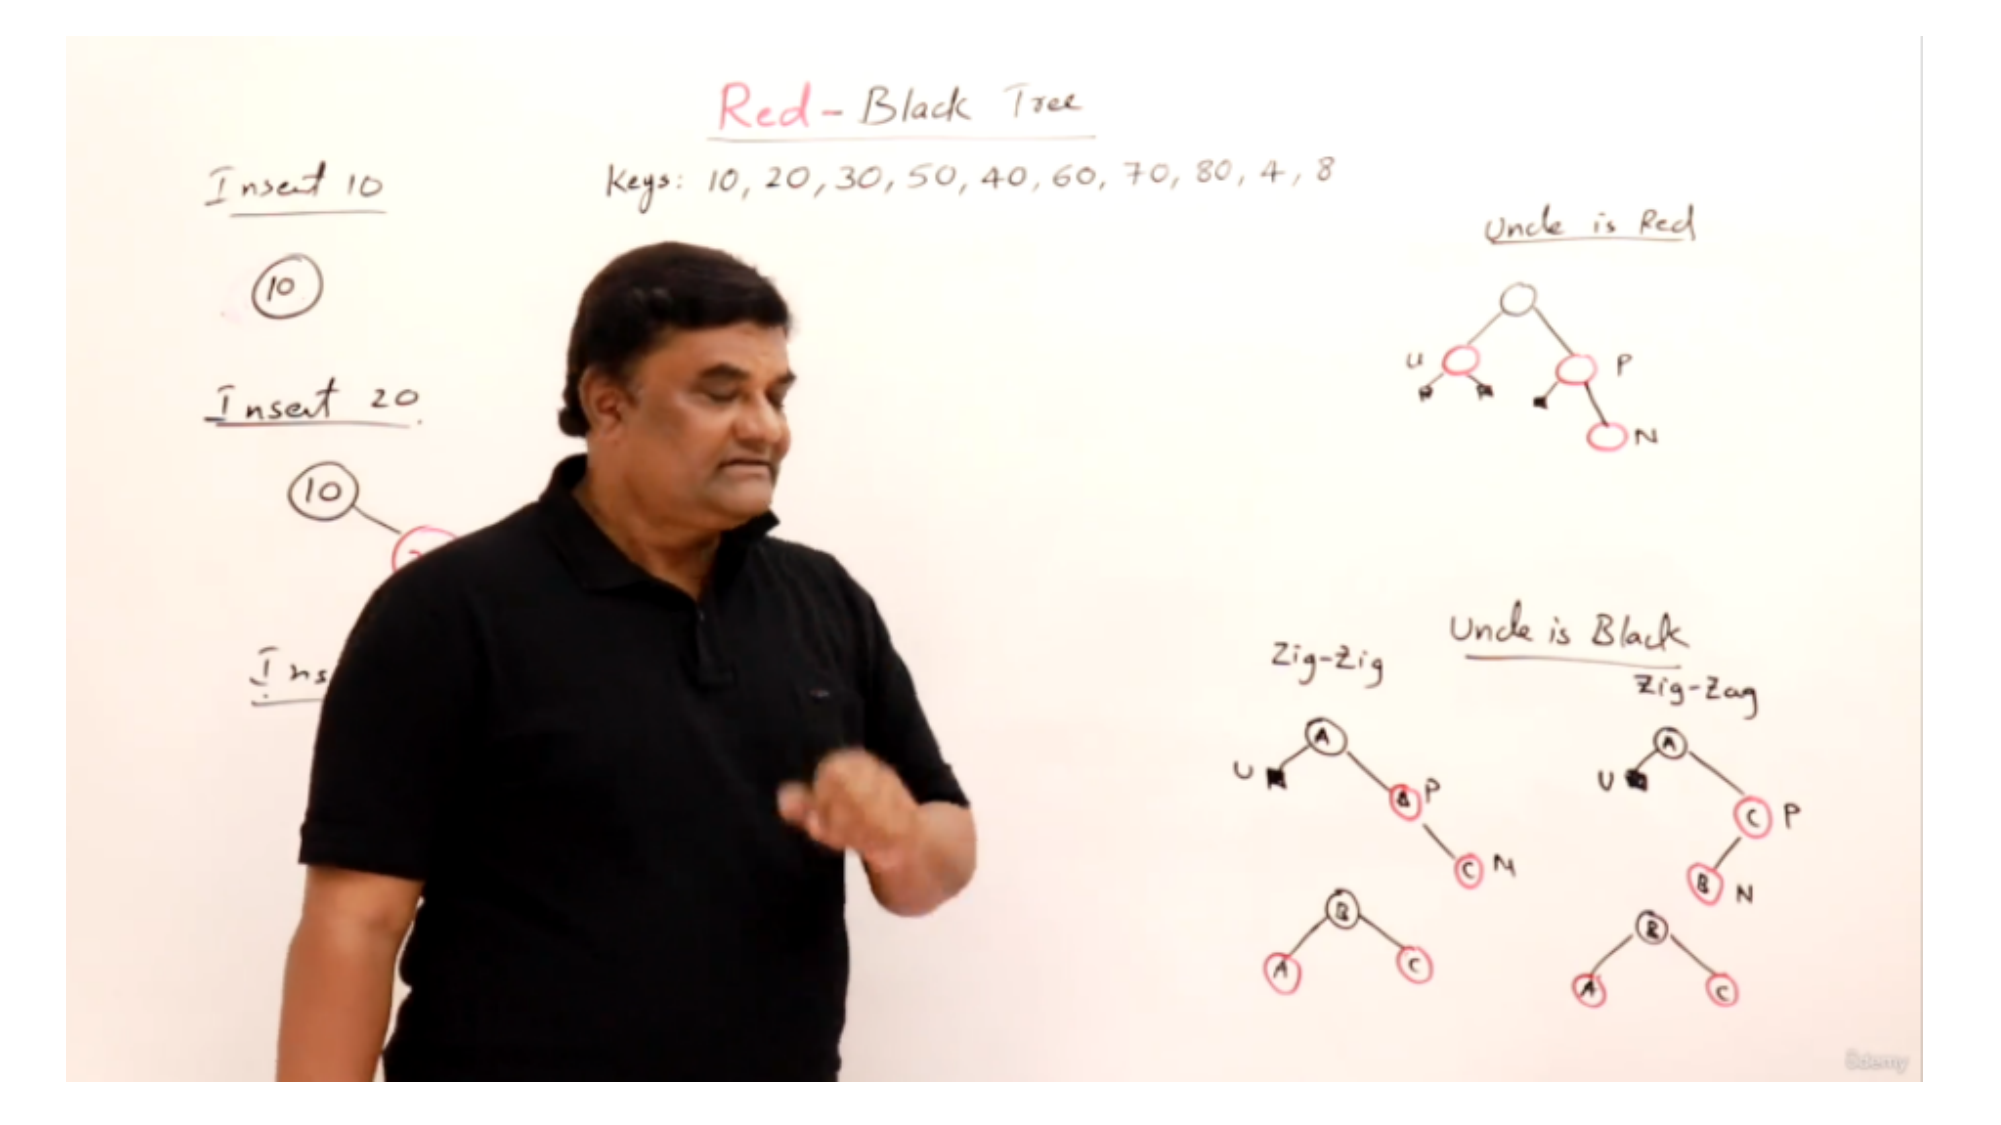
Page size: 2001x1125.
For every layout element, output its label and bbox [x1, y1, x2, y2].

picture [66, 36, 1923, 1082]
